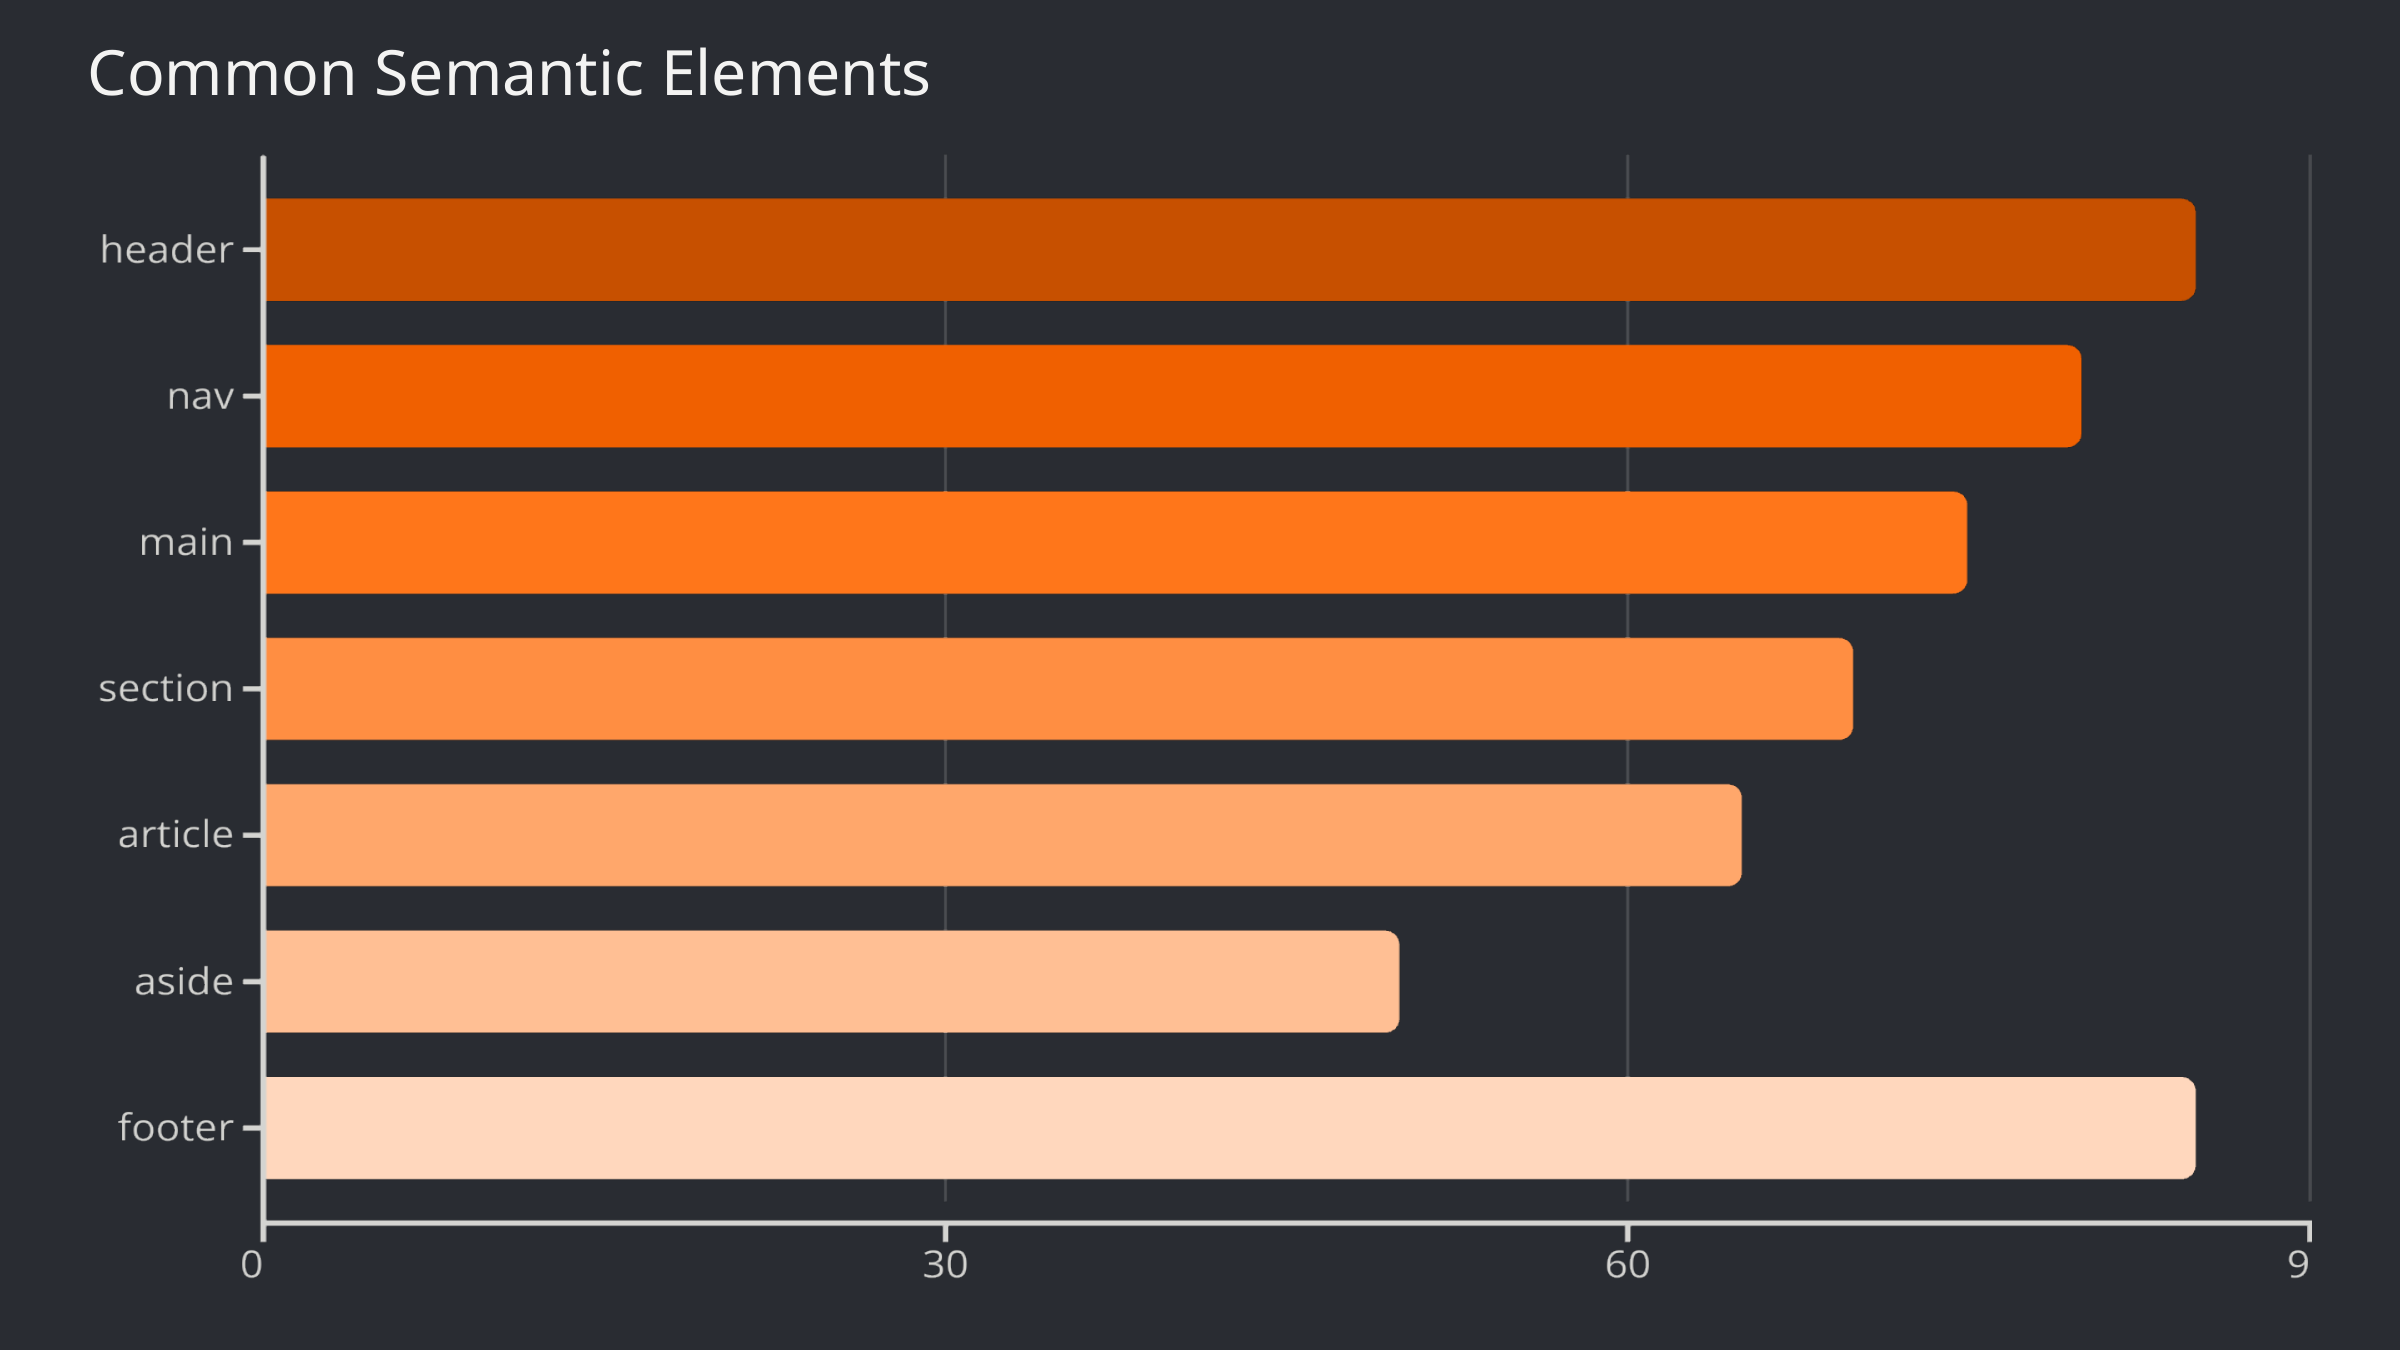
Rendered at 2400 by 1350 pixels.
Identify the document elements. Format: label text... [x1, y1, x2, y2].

text_box Common Semantic Elements [87, 29, 917, 109]
picture [87, 133, 2312, 1288]
